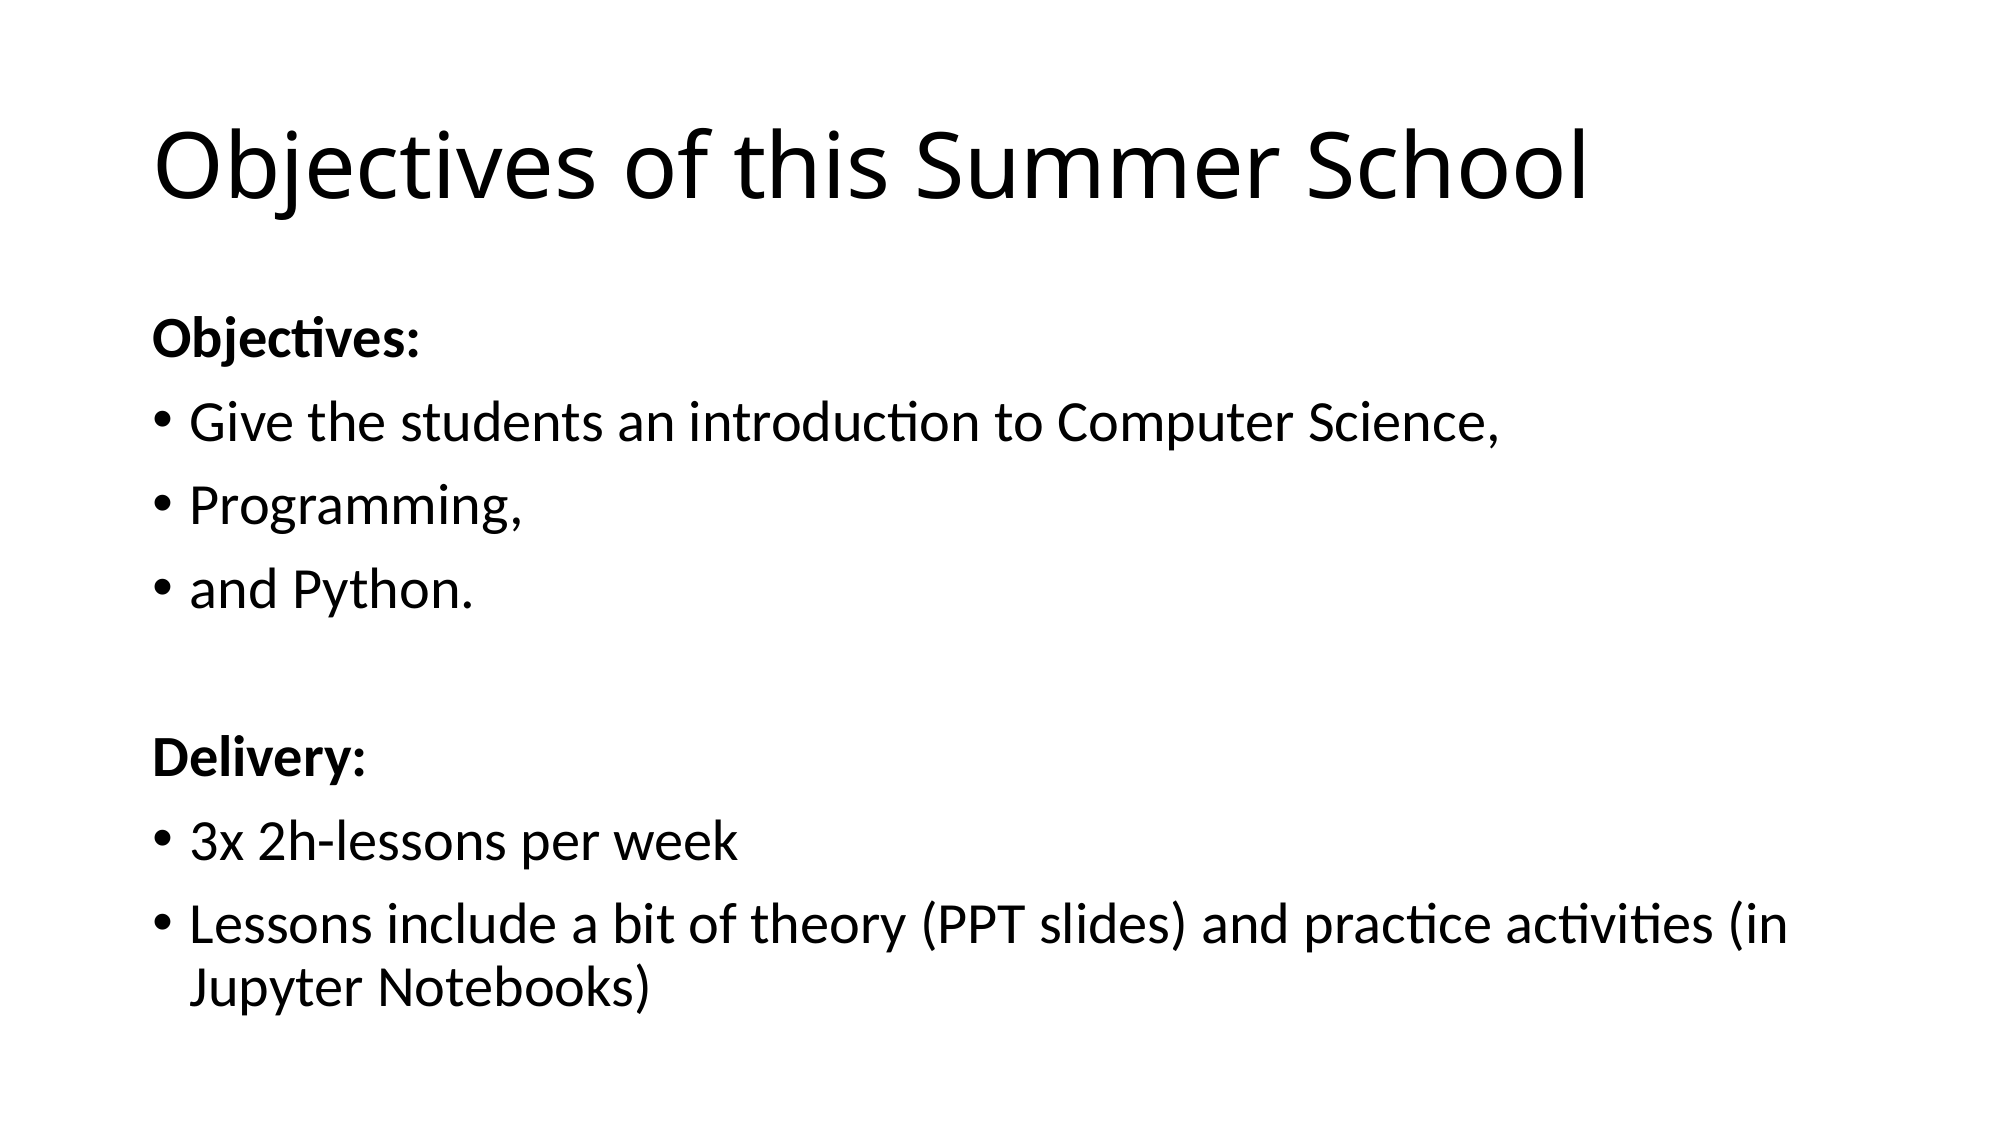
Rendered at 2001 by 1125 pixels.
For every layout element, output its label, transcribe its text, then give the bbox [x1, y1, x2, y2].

list Objectives: Give the students an introduction to Computer Science, Programming, and Python. Delivery: 3x 2h-lessons per week Lessons include a bit of theory (PPT slides) and practice activities (in Jupyter Notebooks) [137, 299, 1863, 1125]
title Objectives of this Summer School [137, 59, 1863, 278]
